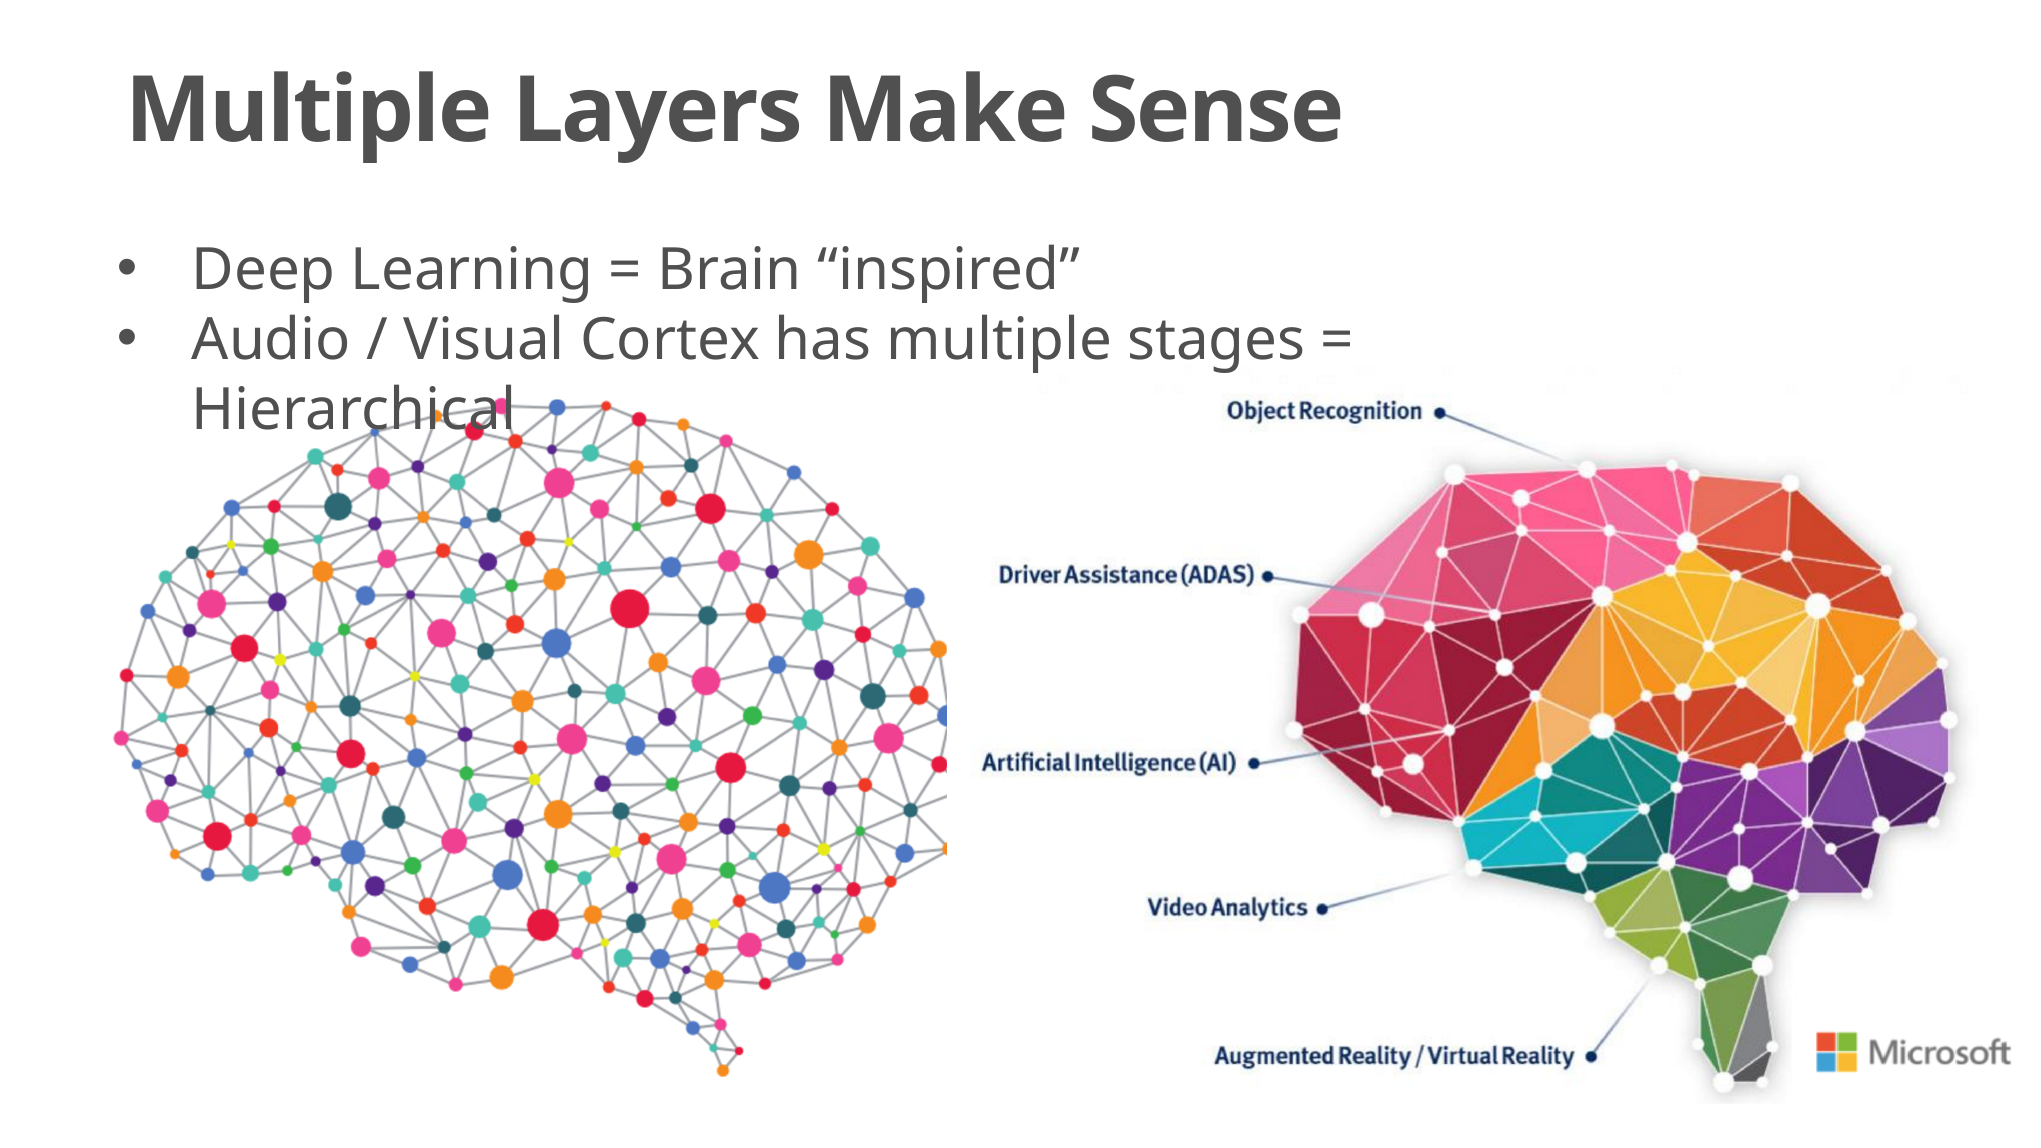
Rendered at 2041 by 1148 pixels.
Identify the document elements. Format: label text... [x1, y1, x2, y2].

picture [110, 365, 2028, 1105]
text_box Multiple Layers Make Sense [110, 54, 2041, 206]
text_box Deep Learning = Brain “inspired” Audio / Visual Cortex has multiple stages = Hierarchical [102, 223, 1638, 449]
